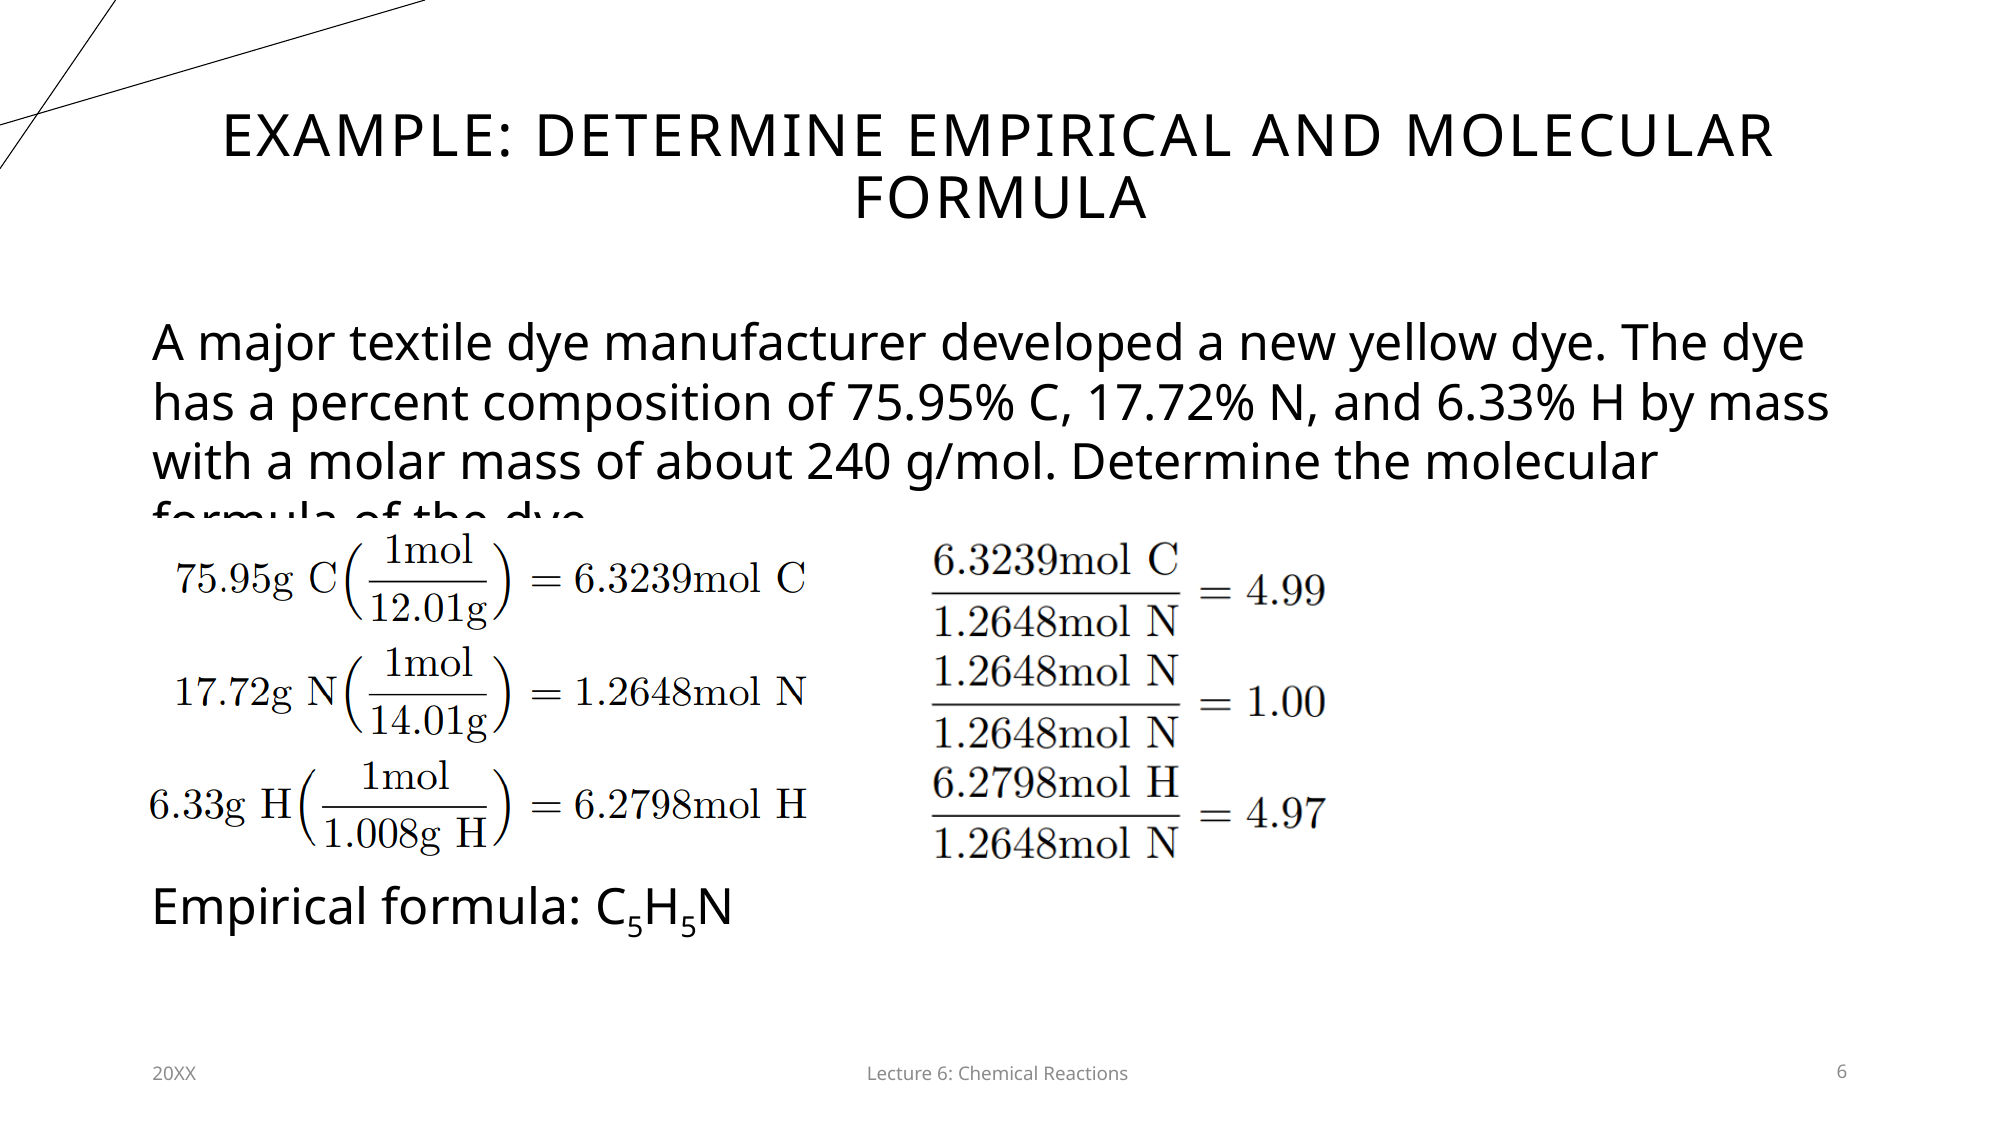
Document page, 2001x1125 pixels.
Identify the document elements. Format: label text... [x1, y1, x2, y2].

picture [137, 518, 836, 873]
text_box Empirical formula: C5H5N [136, 866, 1857, 951]
slide_number 6 [1412, 1042, 1863, 1103]
text_box A major textile dye manufacturer developed a new yellow dye. The dye has a percent composition of 75.95% C, 17.72% N, and 6.33% H by mass with a molar mass of about 240 g/mol. Determine the molecular formula of the dye. [137, 302, 1858, 558]
picture [903, 531, 1354, 881]
title Example: determine empirical and molecular formula [137, 59, 1863, 278]
footer Lecture 6: Chemical Reactions [662, 1042, 1338, 1103]
slide_number 20XX [137, 1042, 588, 1103]
